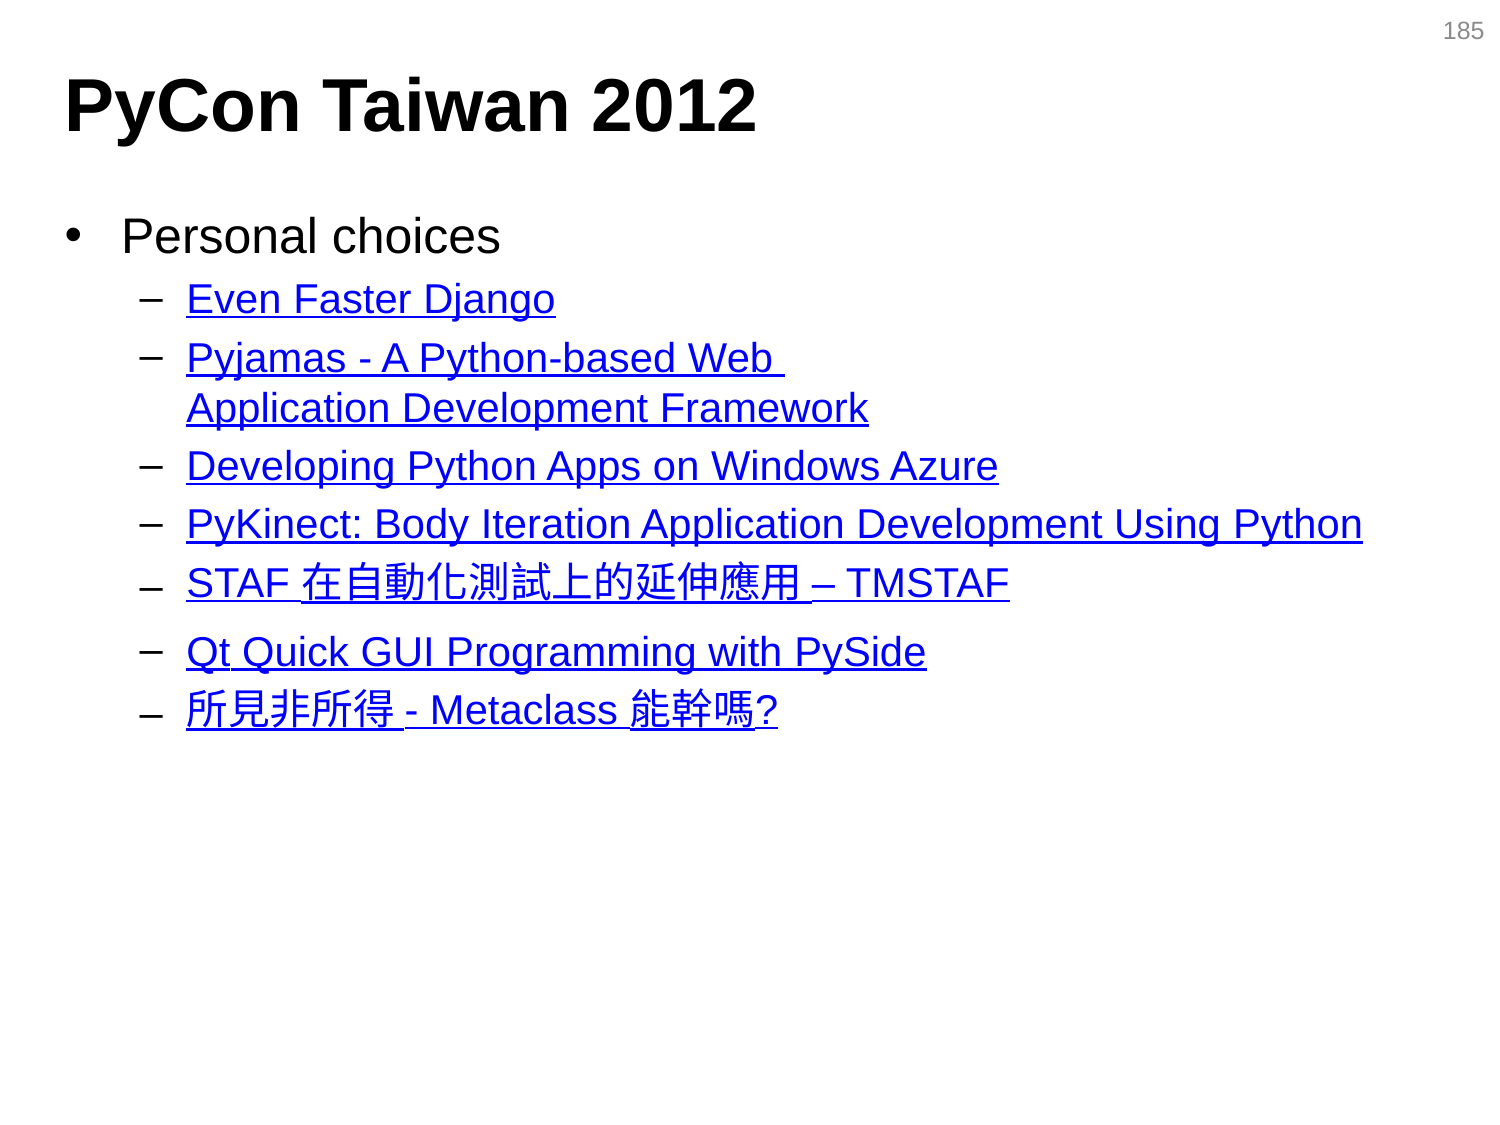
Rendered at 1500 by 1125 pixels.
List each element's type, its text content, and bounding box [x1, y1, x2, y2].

list Personal choices Even Faster Django Pyjamas - A Python-based Web Application Development Framework Developing Python Apps on Windows Azure PyKinect: Body Iteration Application Development Using Python STAF 在自動化測試上的延伸應用 – TMSTAF Qt Quick GUI Programming with PySide 所見非所得 - Metaclass 能幹嗎? [49, 196, 1400, 939]
title PyCon Taiwan 2012 [49, 7, 1400, 195]
slide_number 185 [1149, 0, 1500, 60]
